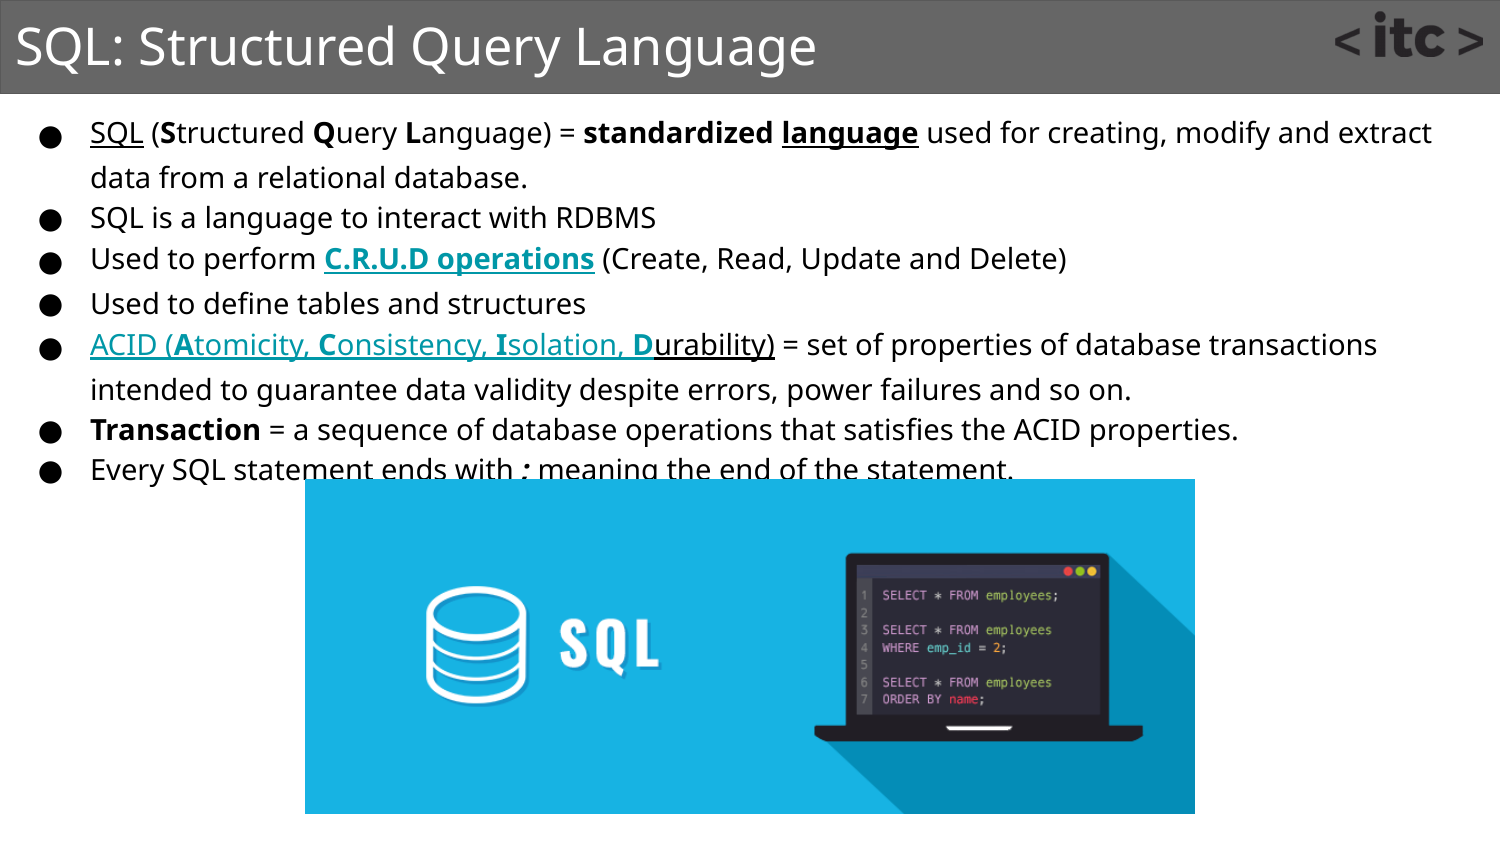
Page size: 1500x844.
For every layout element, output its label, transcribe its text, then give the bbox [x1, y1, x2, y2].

text_box SQL (Structured Query Language) = standardized language used for creating, modify and extract data from a relational database. SQL is a language to interact with RDBMS Used to perform C.R.U.D operations (Create, Read, Update and Delete) Used to define tables and structures ACID (Atomicity, Consistency, Isolation, Durability) = set of properties of database transactions intended to guarantee data validity despite errors, power failures and so on. Transaction = a sequence of database operations that satisfies the ACID properties. Every SQL statement ends with ; meaning the end of the statement. [0, 101, 1500, 480]
picture [304, 479, 1196, 814]
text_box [0, 0, 1500, 94]
